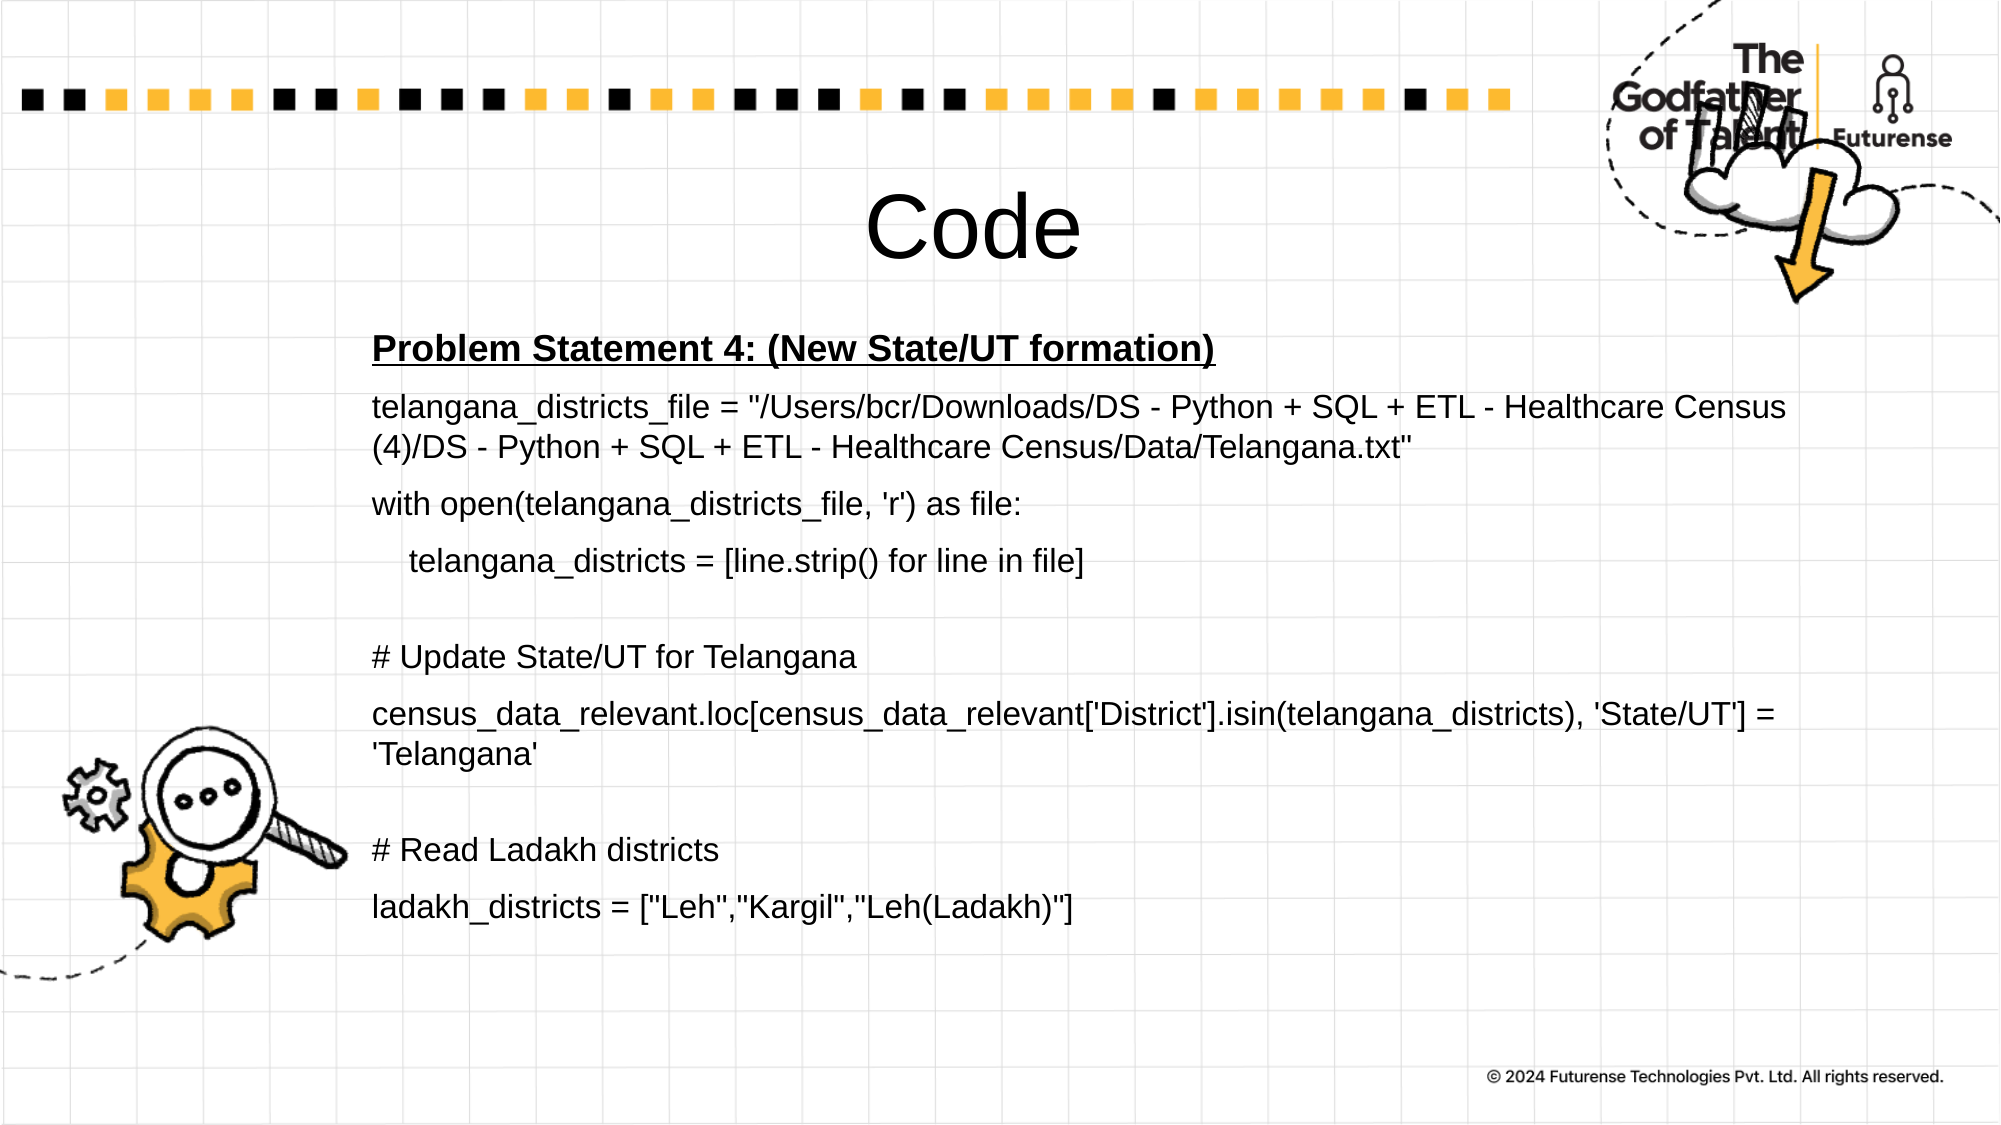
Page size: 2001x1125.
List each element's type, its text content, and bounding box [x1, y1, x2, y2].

picture [0, 0, 2001, 1125]
title Code [357, 119, 1592, 316]
text_box Problem Statement 4: (New State/UT formation) telangana_districts_file = "/Users/bcr/Downloads/DS - Python + SQL + ETL - Healthcare Census (4)/DS - Python + SQL + ETL - Healthcare Census/Data/Telangana.txt" with open(telangana_districts_file, 'r') as file: telangana_districts = [line.strip() for line in file] # Update State/UT for Telangana census_data_relevant.loc[census_data_relevant['District'].isin(telangana_districts), 'State/UT'] = 'Telangana' # Read Ladakh districts ladakh_districts = ["Leh","Kargil","Leh(Ladakh)"] [357, 316, 1836, 1069]
